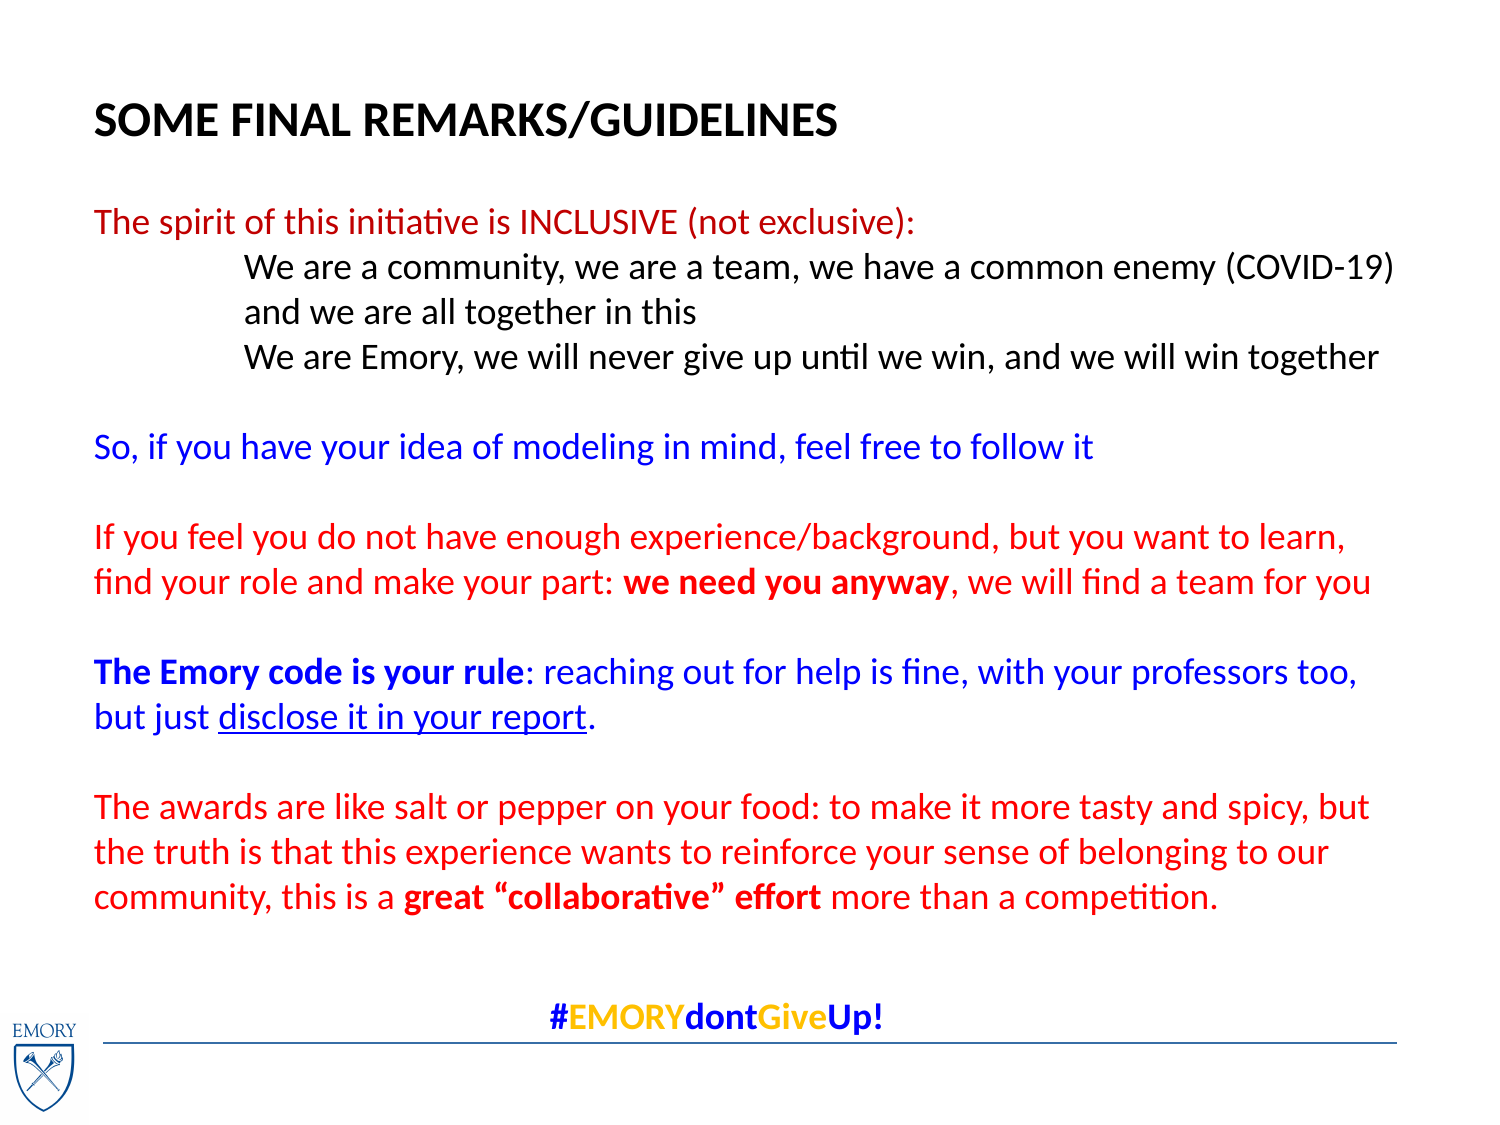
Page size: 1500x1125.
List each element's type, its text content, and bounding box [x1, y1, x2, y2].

text_box #EMORYdontGiveUp! [536, 984, 898, 1045]
picture [0, 1013, 89, 1125]
text_box SOME FINAL REMARKS/GUIDELINES The spirit of this initiative is INCLUSIVE (not exclusive): We are a community, we are a team, we have a common enemy (COVID-19) and we are all together in this We are Emory, we will never give up until we win, and we will win together So, if you have your idea of modeling in mind, feel free to follow it If you feel you do not have enough experience/background, but you want to learn, find your role and make your part: we need you anyway, we will find a team for you The Emory code is your rule: reaching out for help is fine, with your professors too, but just disclose it in your report. The awards are like salt or pepper on your food: to make it more tasty and spicy, but the truth is that this experience wants to reinforce your sense of belonging to our community, this is a great “collaborative” effort more than a competition. [79, 79, 1421, 970]
